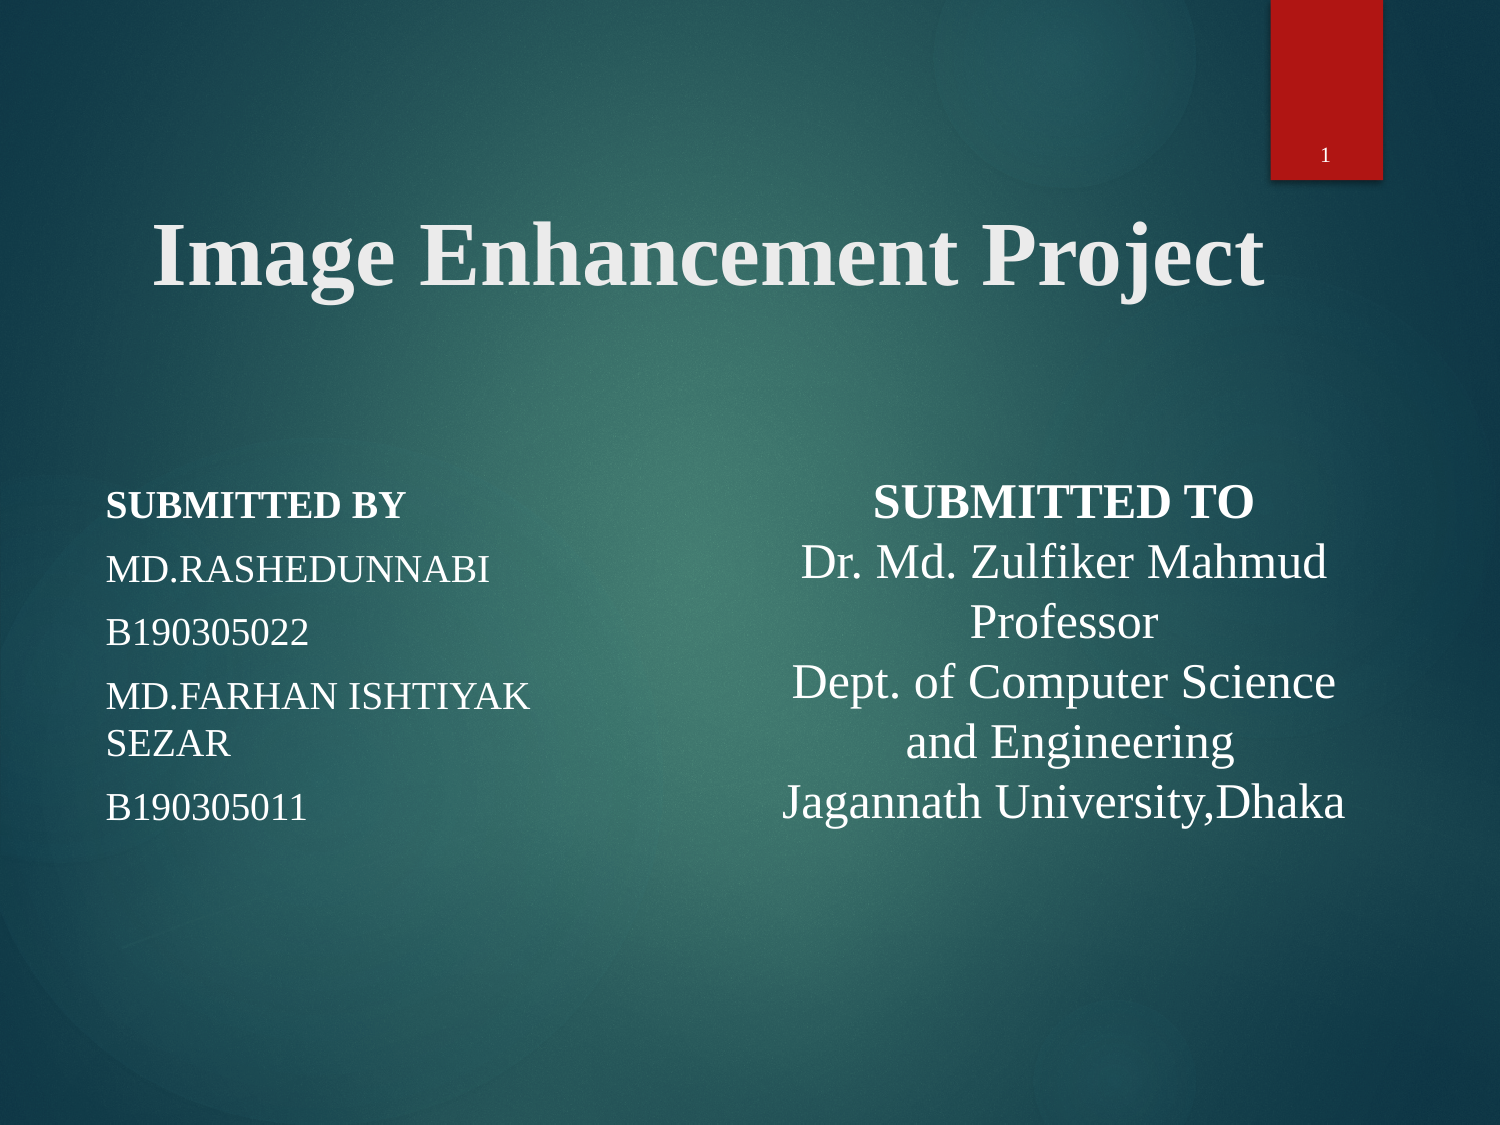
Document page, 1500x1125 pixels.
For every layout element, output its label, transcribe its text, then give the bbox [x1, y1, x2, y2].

slide_number 1 [1273, 48, 1378, 175]
text_box SUBMITTED TO Dr. Md. Zulfiker Mahmud Professor Dept. of Computer Science and Engineering Jagannath University,Dhaka [767, 460, 1361, 836]
title Image Enhancement Project [90, 69, 1366, 311]
subtitle Submitted By Md.Rashedunnabi B190305022 Md.Farhan Ishtiyak Sezar B190305011 [90, 471, 623, 839]
